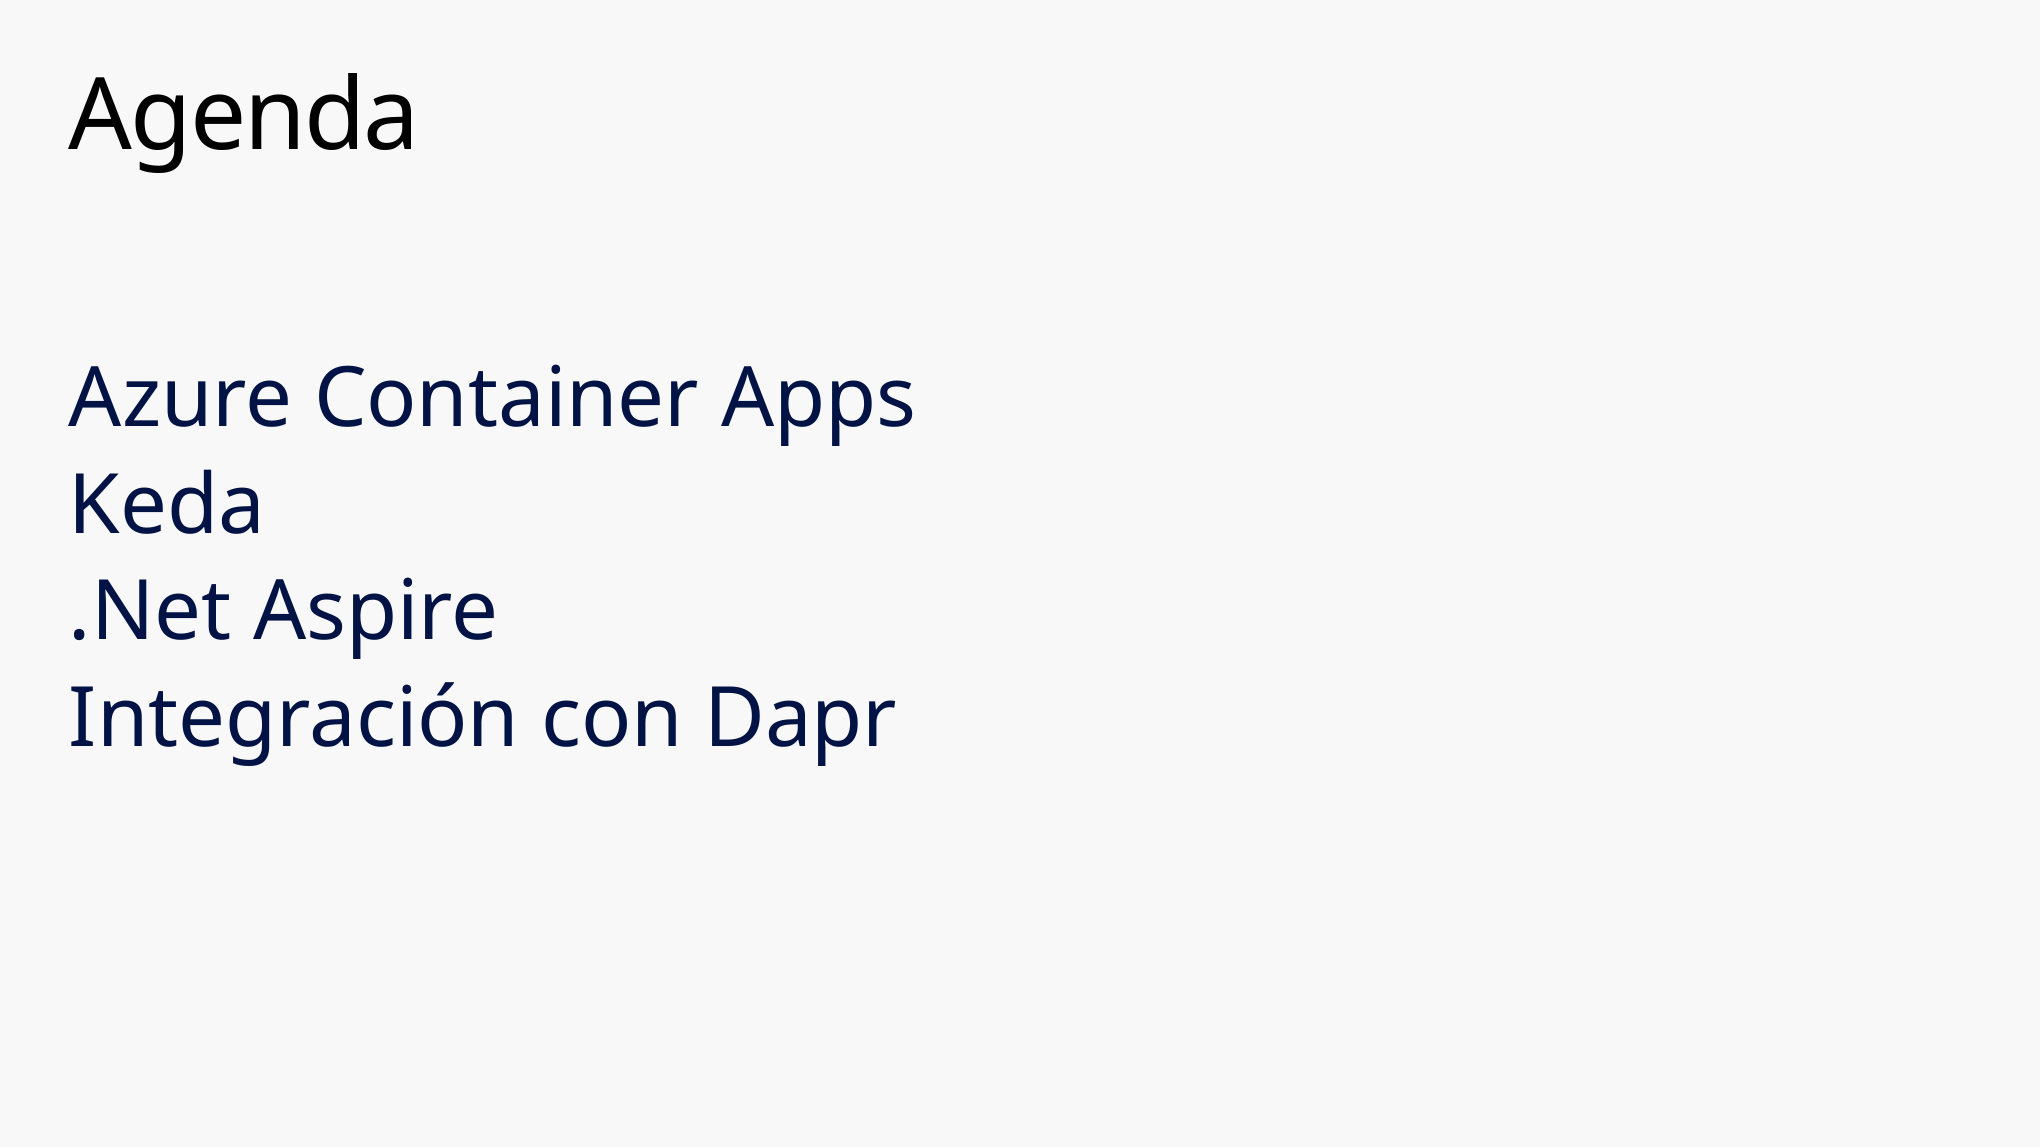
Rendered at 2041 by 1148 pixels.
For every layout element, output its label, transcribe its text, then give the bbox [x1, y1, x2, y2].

list Azure Container Apps Keda .Net Aspire Integración con Dapr [45, 339, 1971, 906]
title Agenda [45, 48, 1971, 199]
